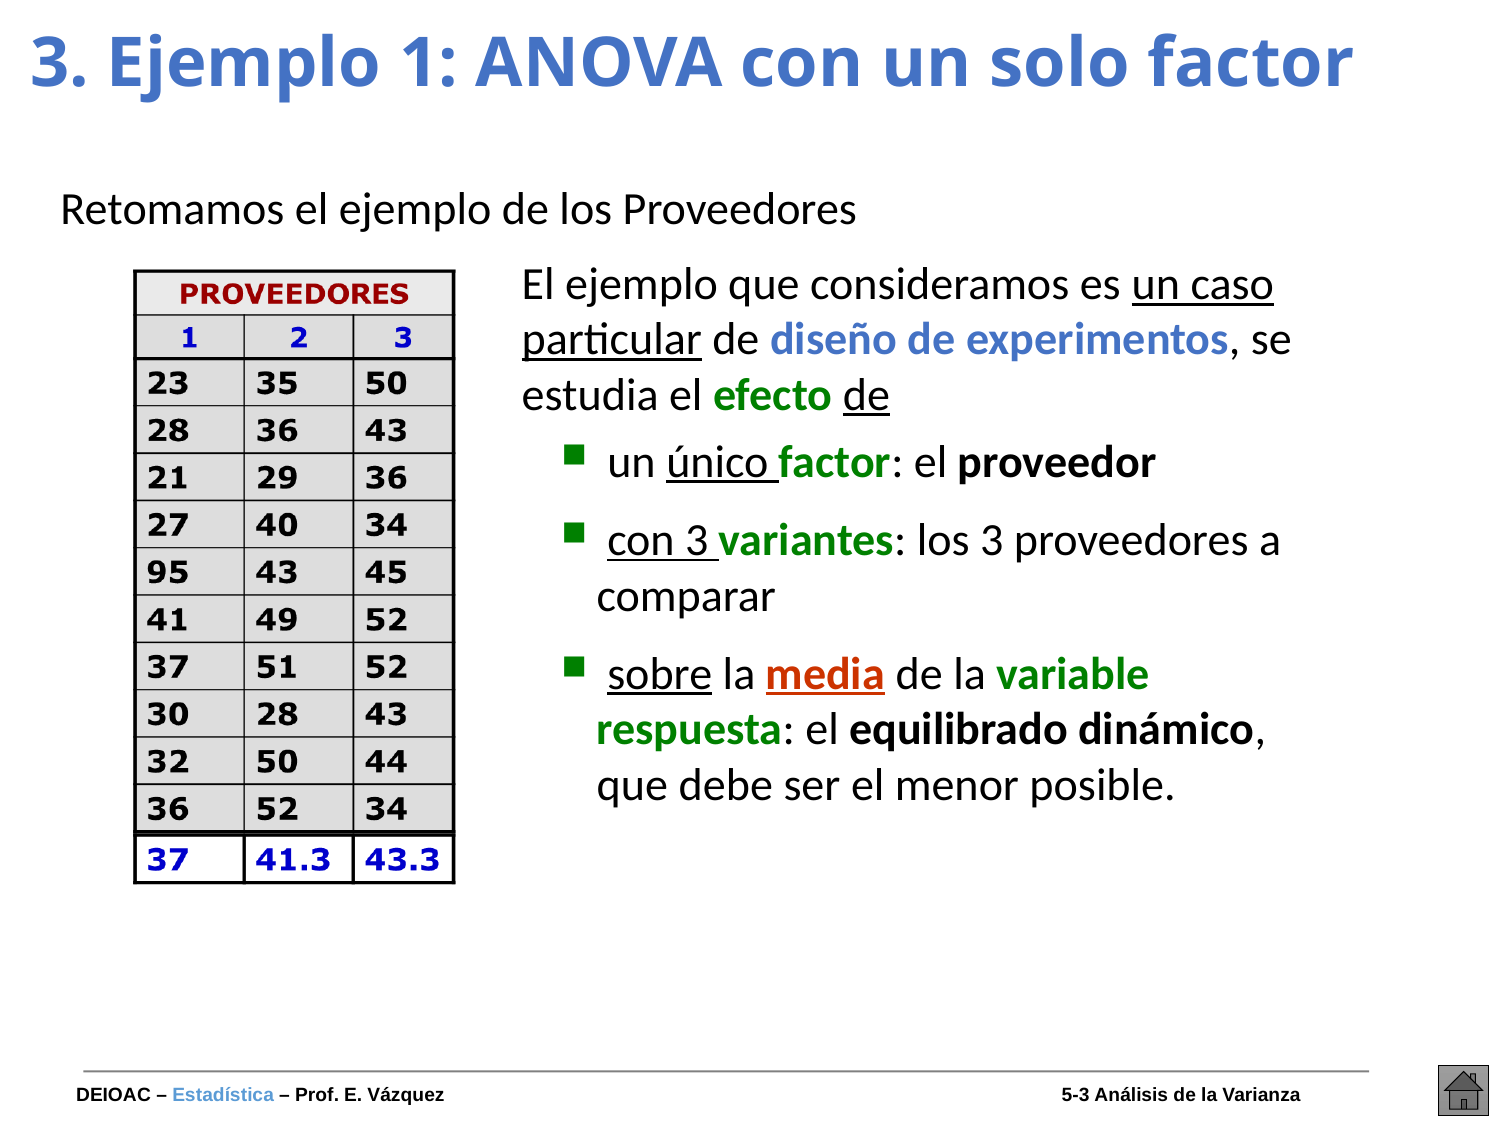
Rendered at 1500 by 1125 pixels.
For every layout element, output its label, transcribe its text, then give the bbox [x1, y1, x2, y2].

text_box El ejemplo que consideramos es un caso particular de diseño de experimentos, se estudia el efecto de un único factor: el proveedor con 3 variantes: los 3 proveedores a comparar sobre la media de la variable respuesta: el equilibrado dinámico, que debe ser el menor posible. [506, 246, 1347, 817]
picture [127, 267, 459, 895]
title 3. Ejemplo 1: ANOVA con un solo factor [15, 11, 1485, 117]
text_box Retomamos el ejemplo de los Proveedores [38, 171, 880, 241]
